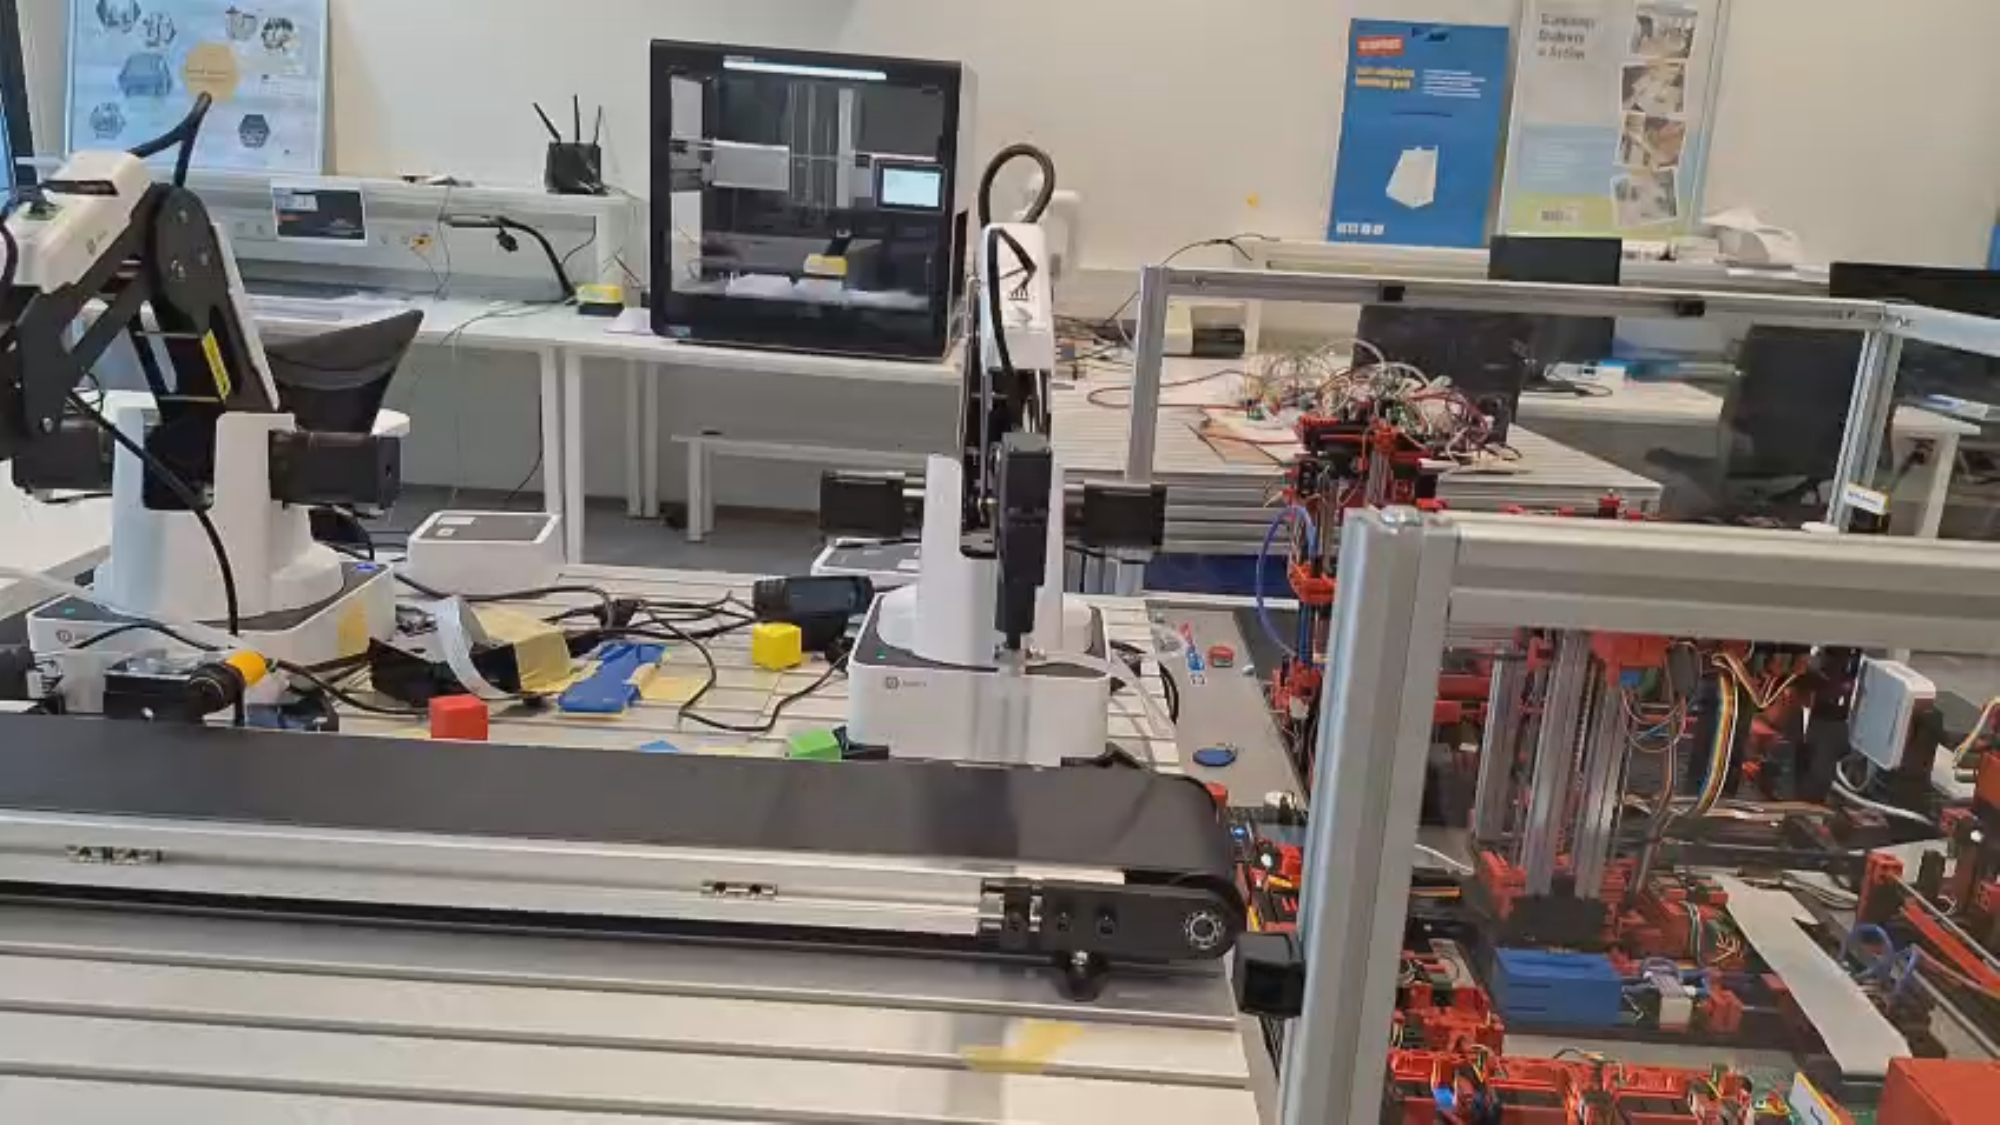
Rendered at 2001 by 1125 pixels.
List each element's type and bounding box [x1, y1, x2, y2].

text_box [0, 0, 2000, 1125]
